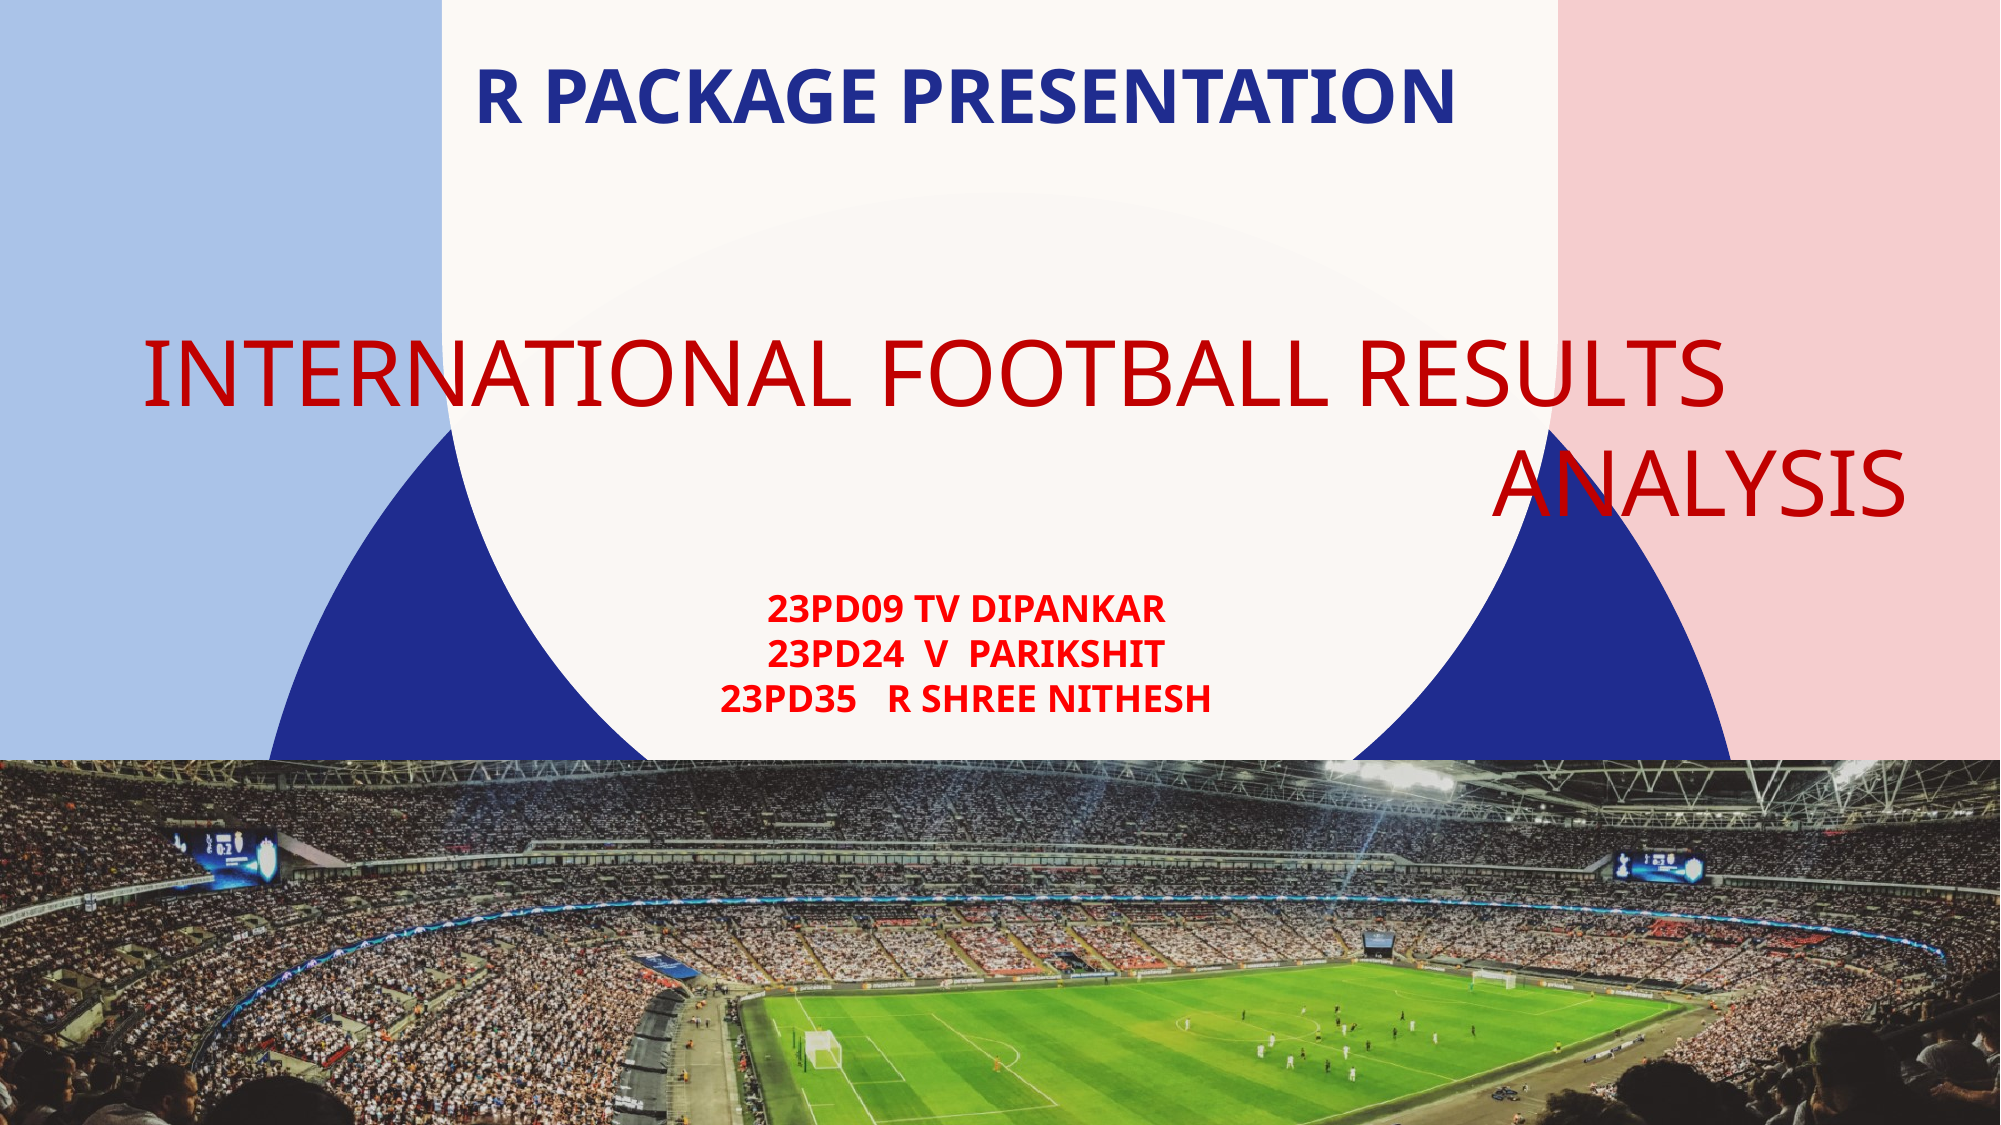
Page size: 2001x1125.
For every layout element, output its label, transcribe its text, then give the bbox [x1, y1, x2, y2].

text_box 23PD09 TV DIPANKAR 23PD24 V PARIKSHIT 23PD35 R SHREE NITHESH [656, 577, 1277, 727]
picture [0, 760, 2000, 1125]
text_box INTERNATIONAL FOOTBALL RESULTS ANALYSIS [128, 307, 2000, 543]
title R PACKAGE PRESENTATION [442, 0, 1491, 234]
